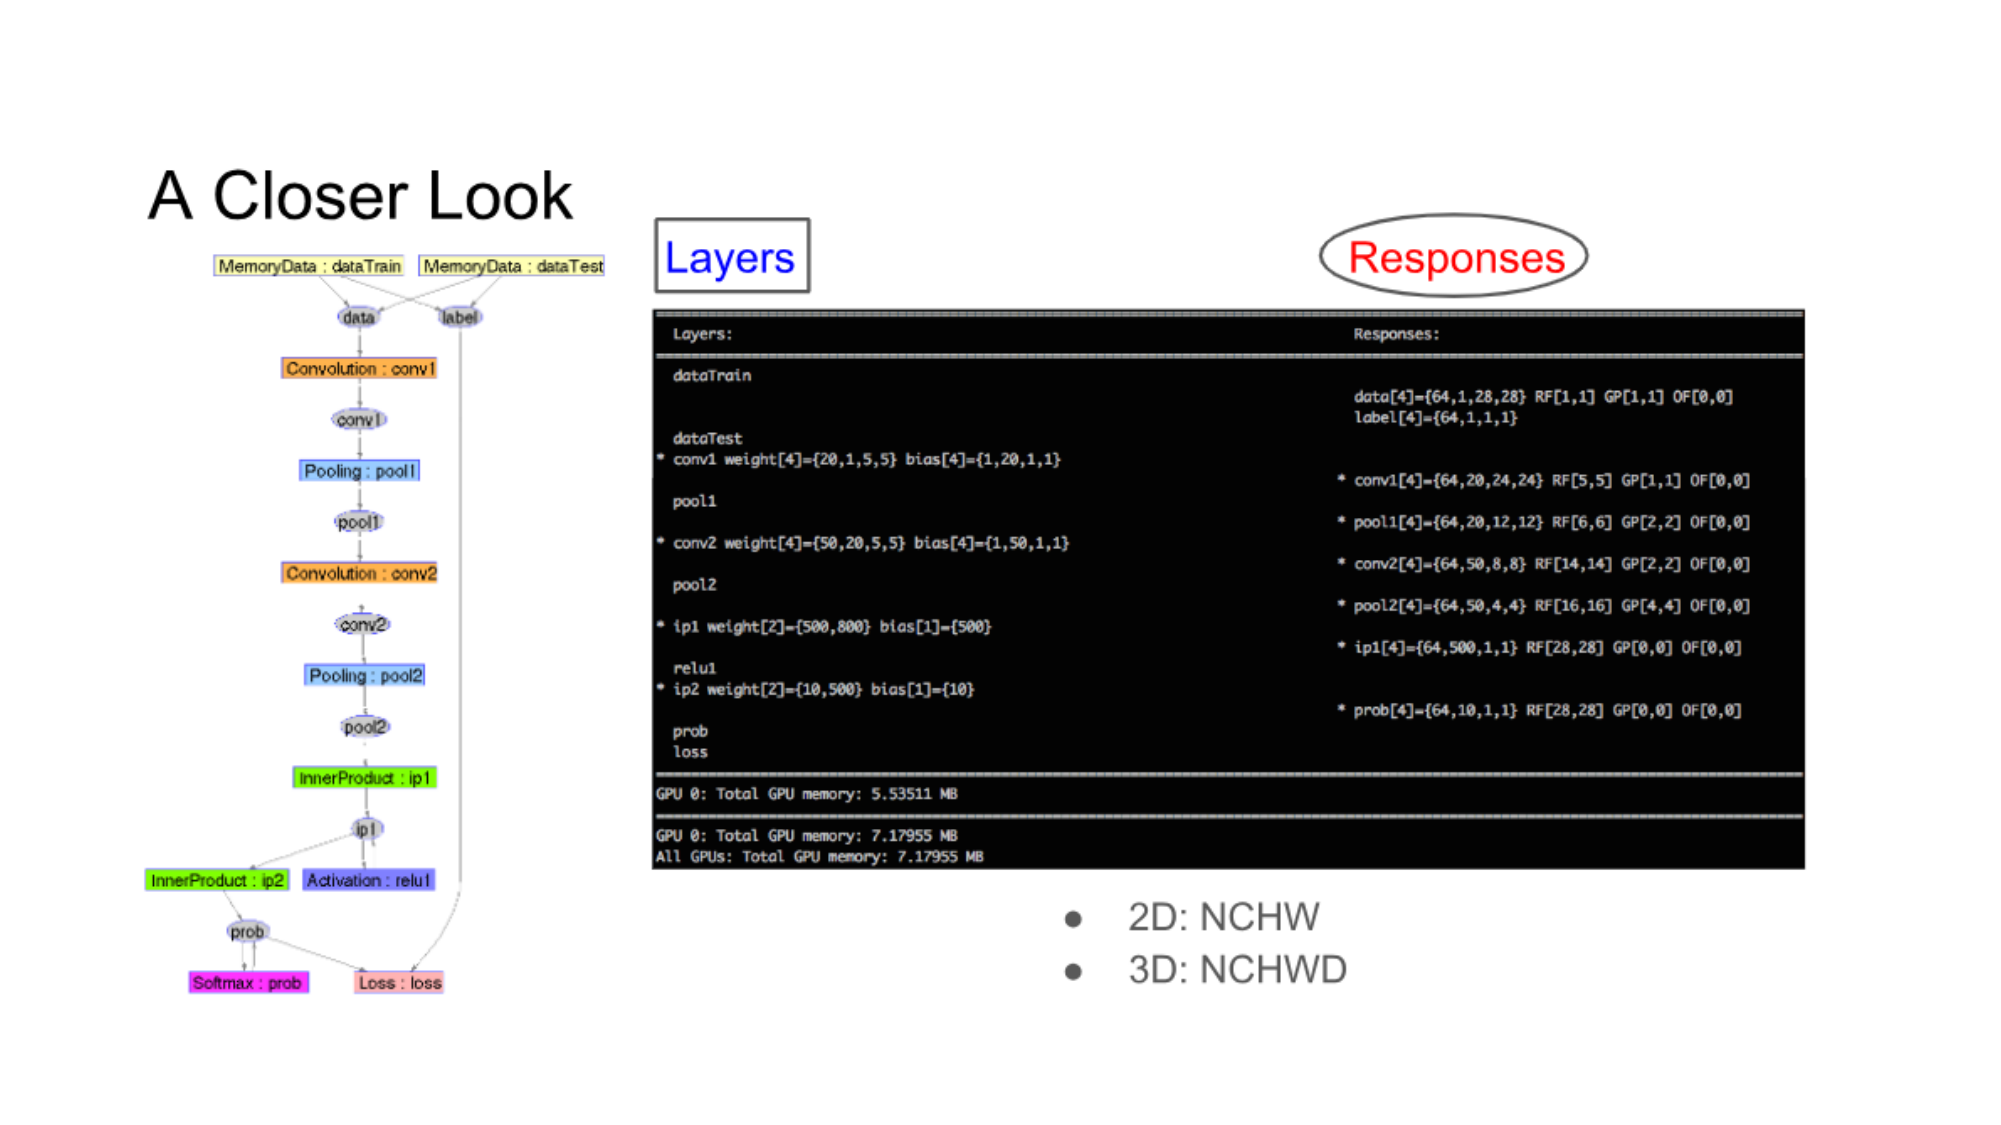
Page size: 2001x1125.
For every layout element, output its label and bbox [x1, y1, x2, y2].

picture [74, 53, 1813, 1023]
